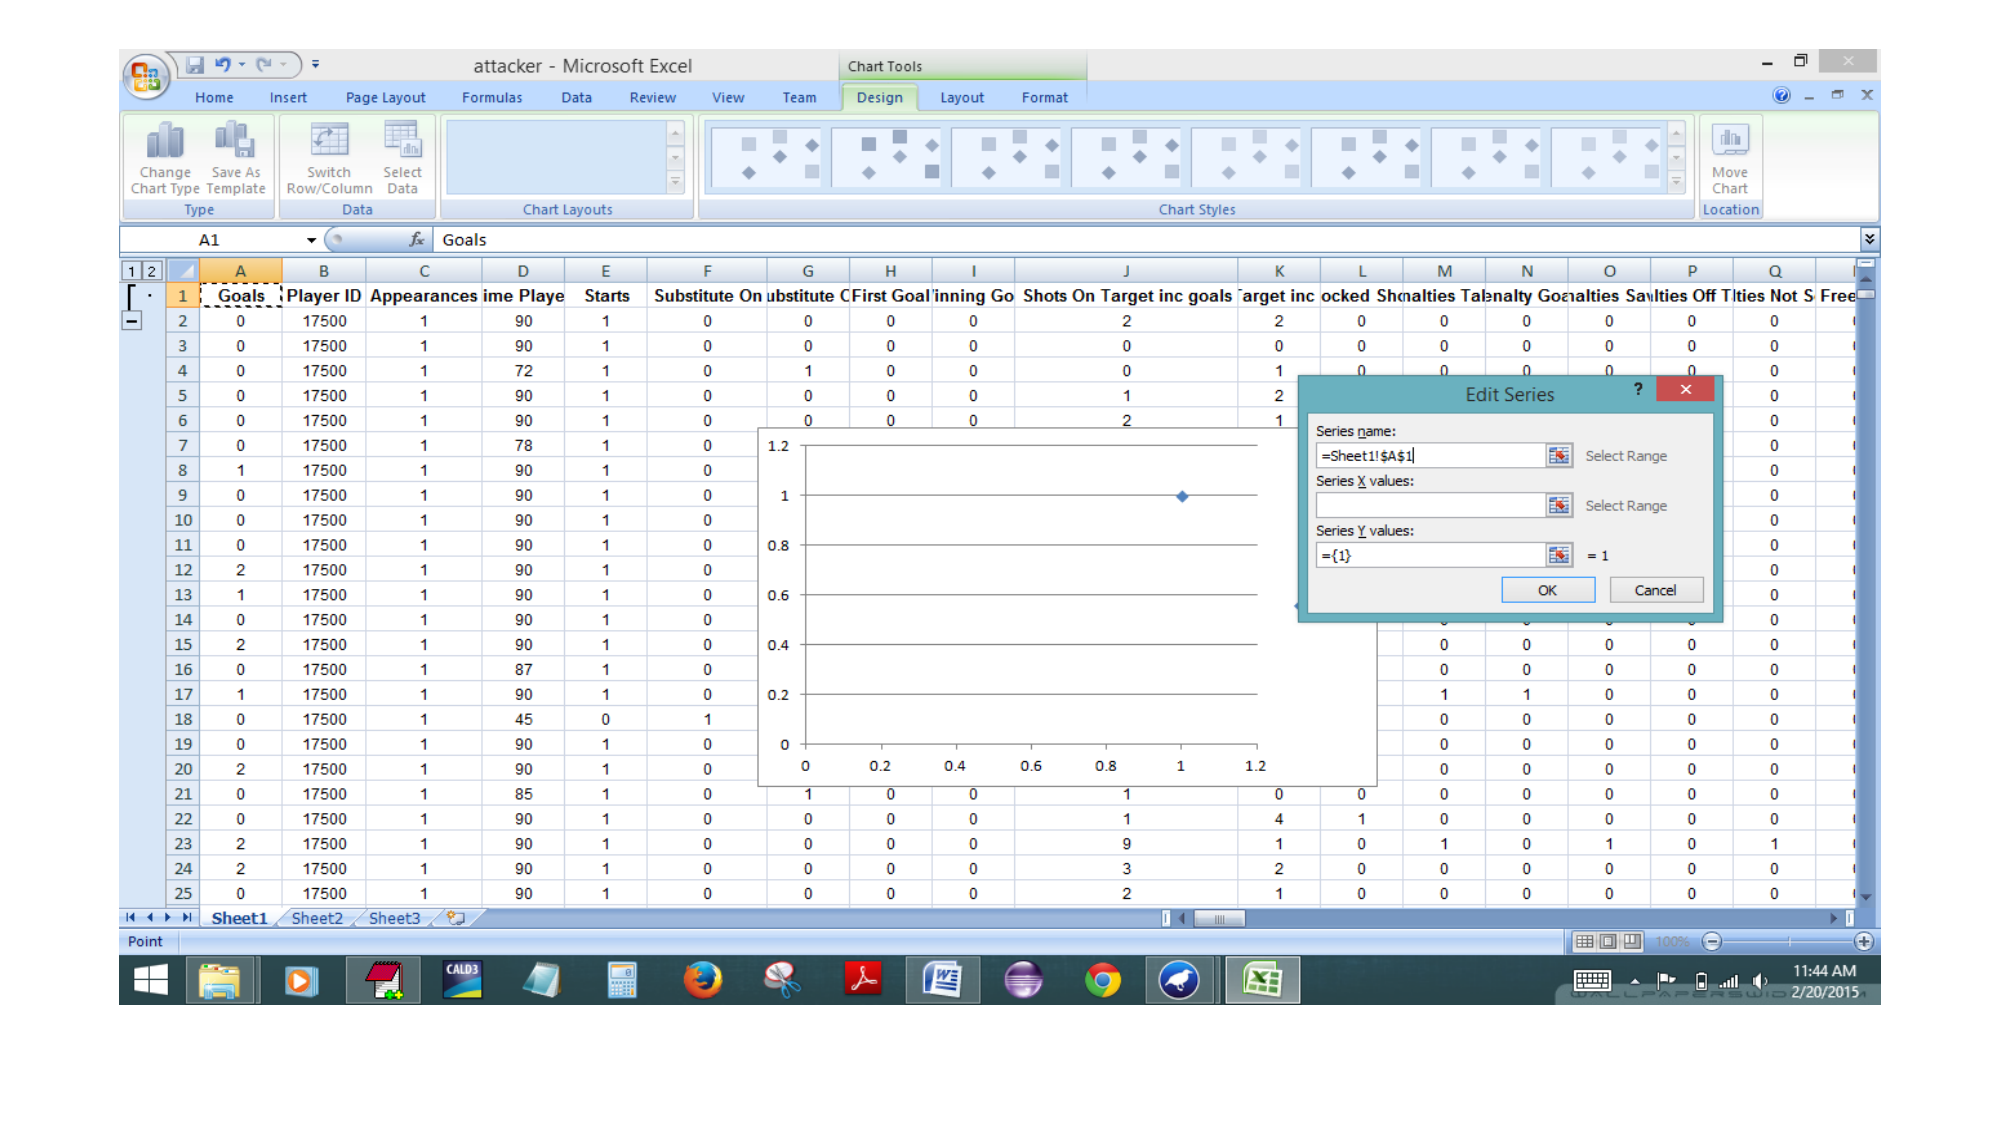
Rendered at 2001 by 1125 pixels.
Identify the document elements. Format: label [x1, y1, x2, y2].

list [119, 49, 1881, 1005]
